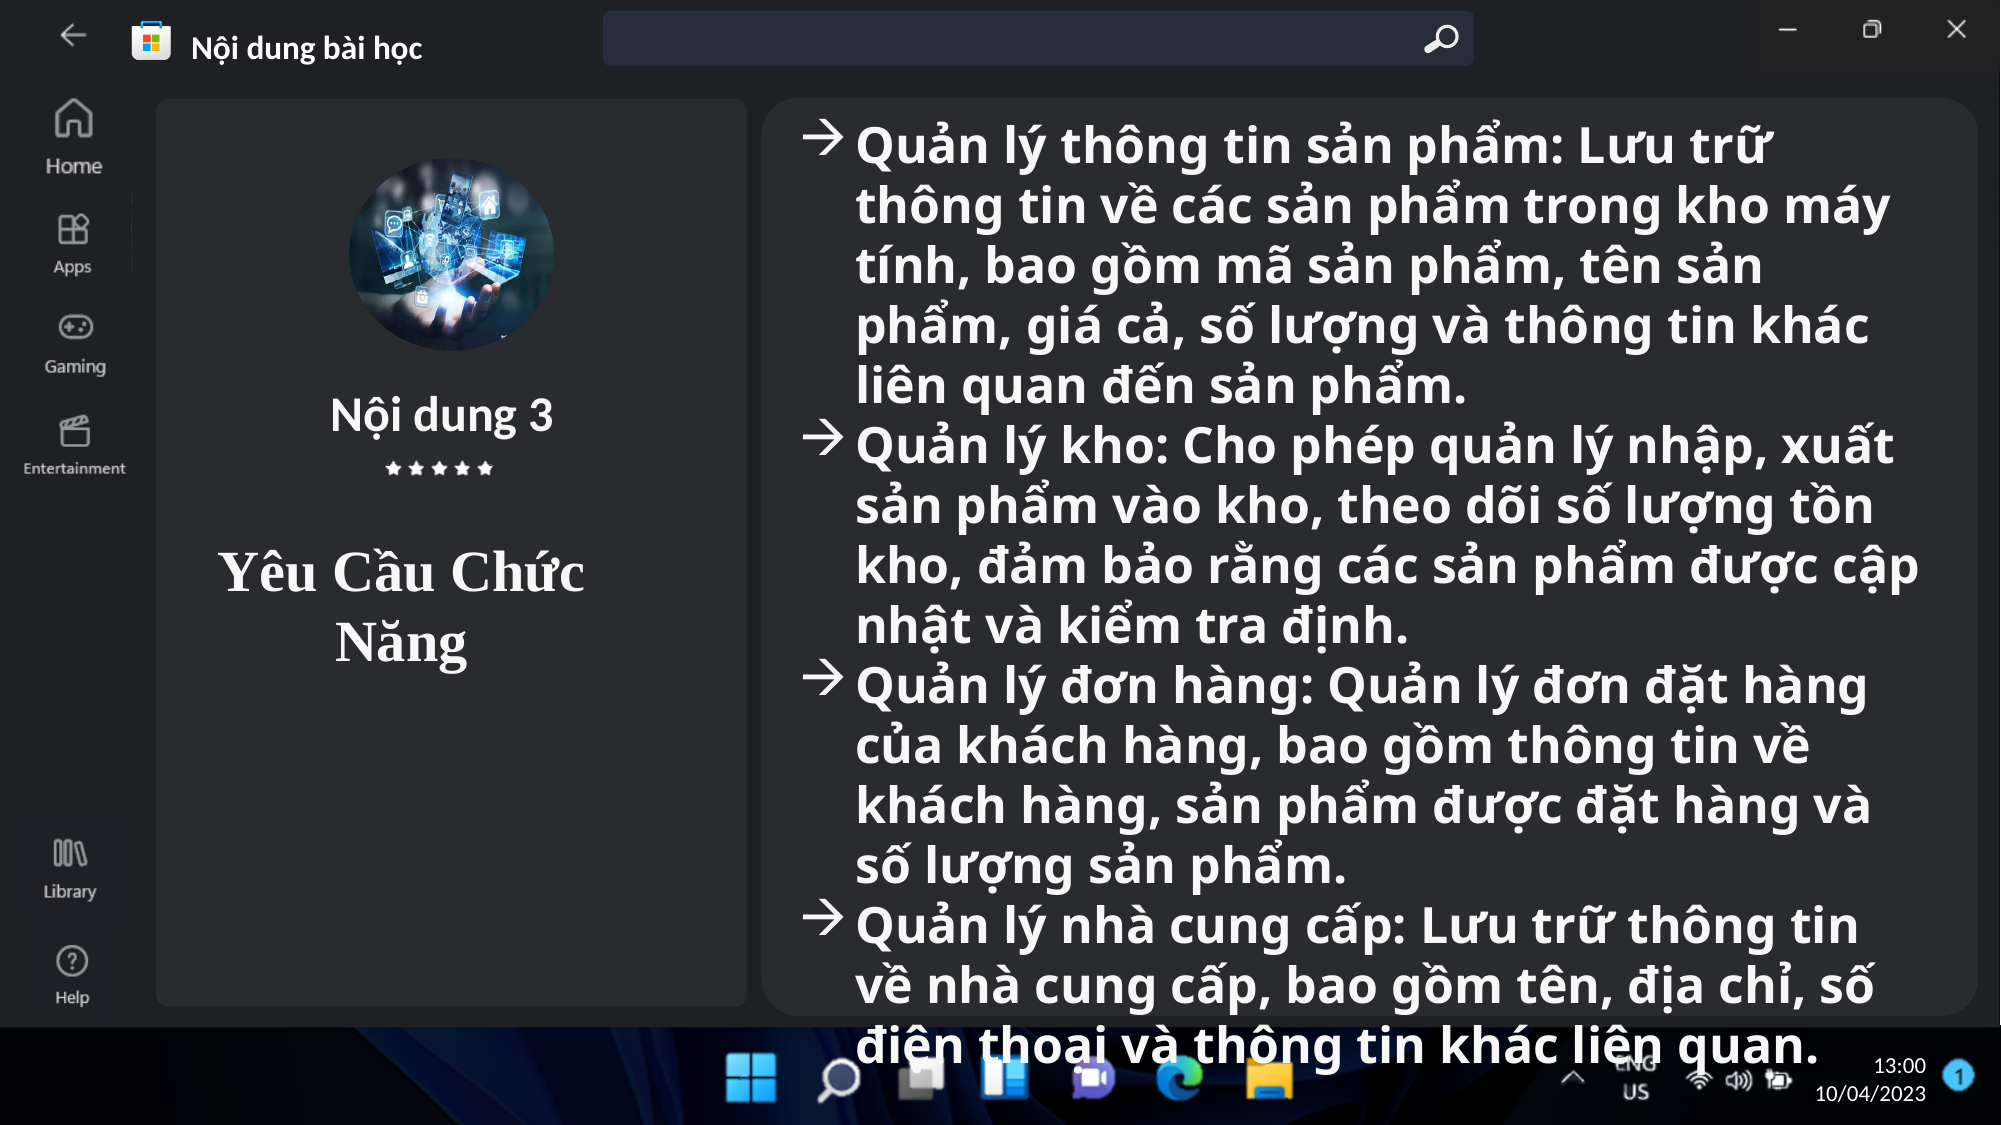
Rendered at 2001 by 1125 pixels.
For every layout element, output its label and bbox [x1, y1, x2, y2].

picture [0, 0, 2001, 1125]
text_box [156, 98, 748, 1007]
text_box [603, 10, 1475, 67]
